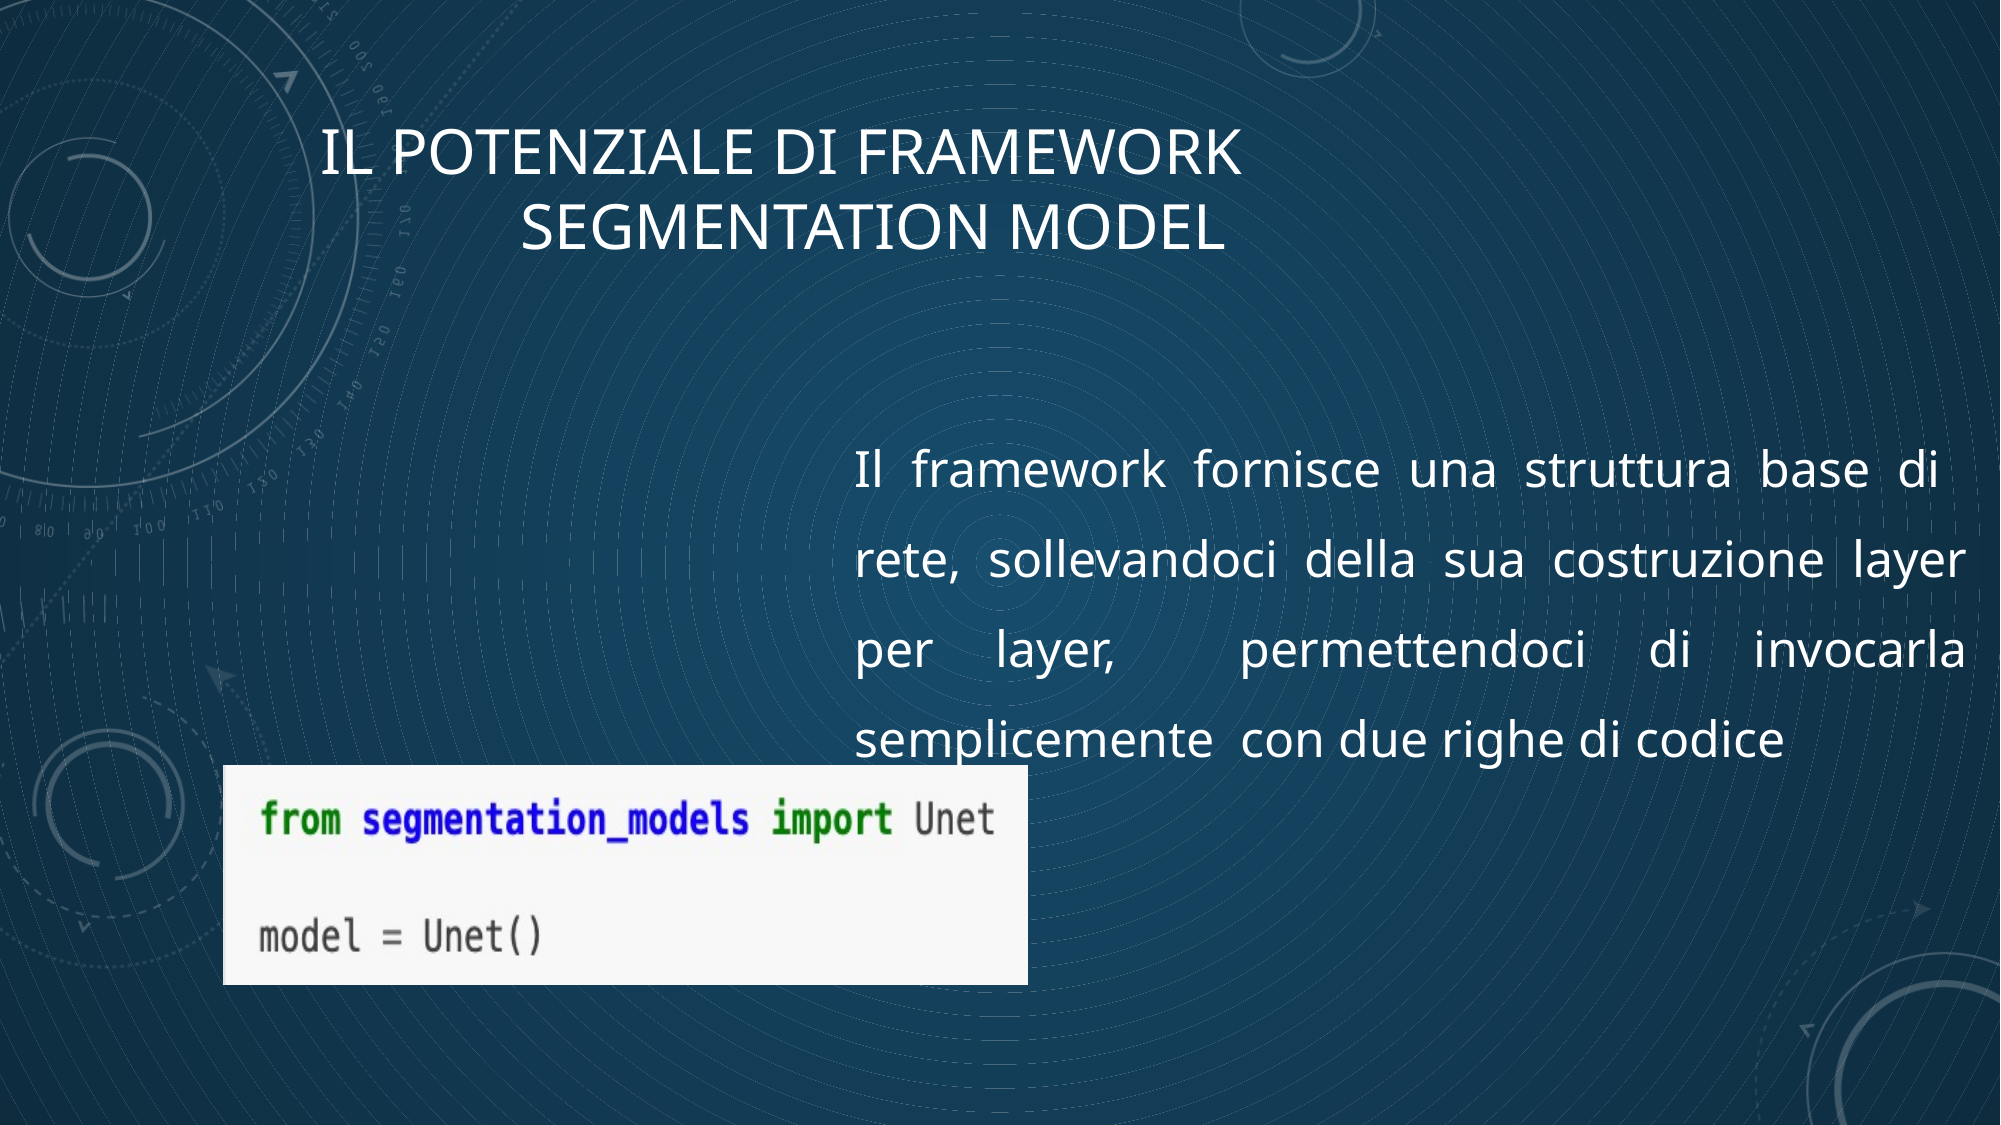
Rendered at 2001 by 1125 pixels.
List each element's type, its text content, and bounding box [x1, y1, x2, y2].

list Il framework fornisce una struttura base di rete, sollevandoci della sua costruzione layer per layer, permettendoci di invocarla semplicemente con due righe di codice [839, 399, 1984, 971]
picture [0, 0, 2000, 1125]
title Il potenziale di framework segmentation model [234, 84, 1259, 291]
